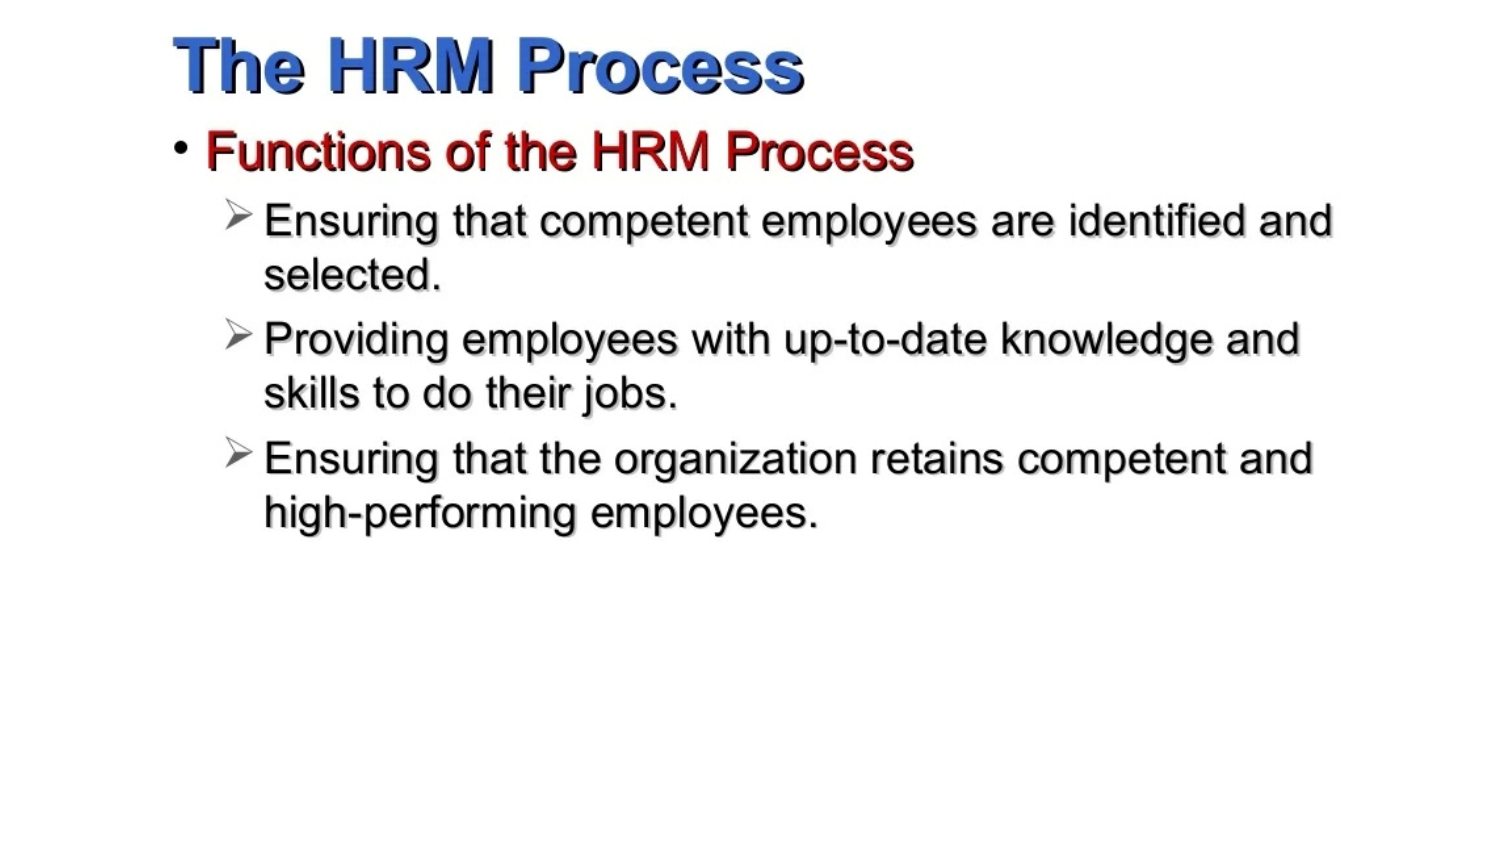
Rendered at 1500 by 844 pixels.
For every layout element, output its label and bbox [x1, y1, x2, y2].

picture [130, 0, 1369, 844]
